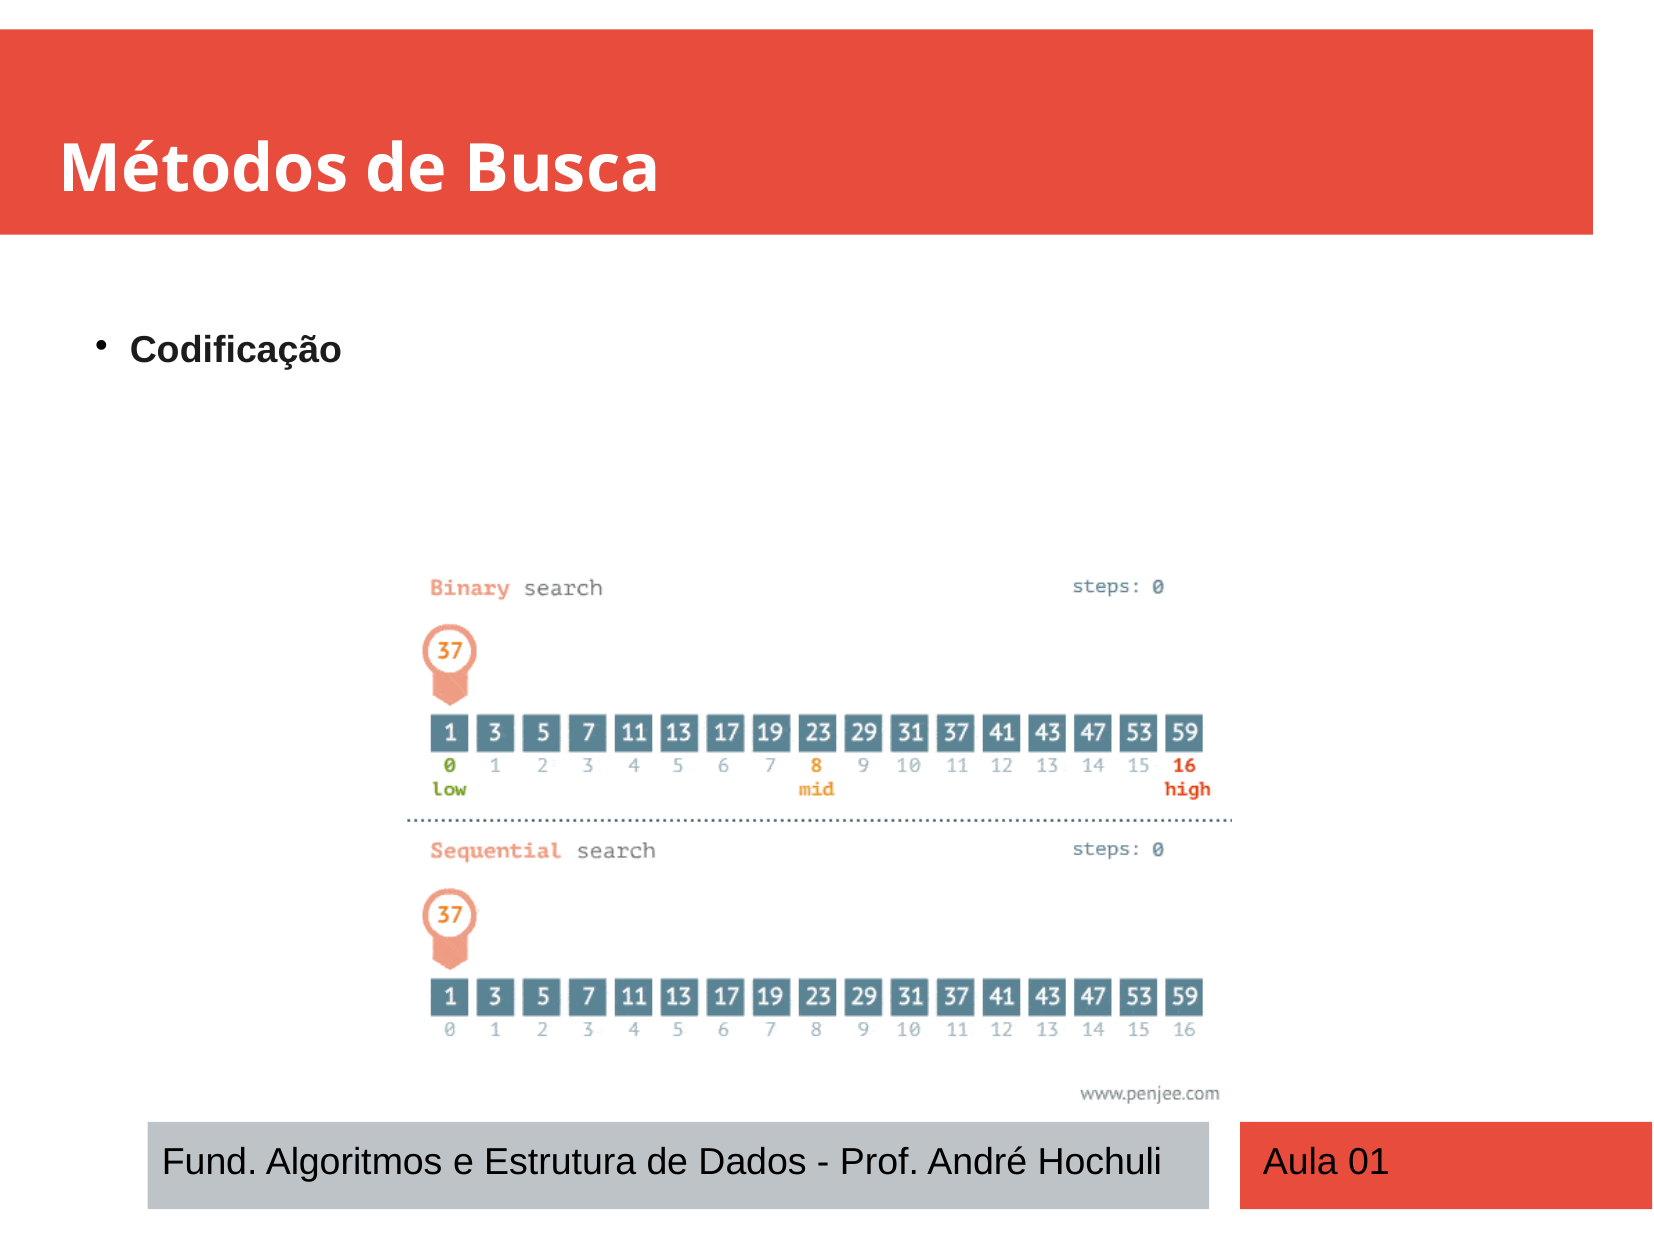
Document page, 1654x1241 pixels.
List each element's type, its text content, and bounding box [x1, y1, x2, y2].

text_box Métodos de Busca [58, 58, 1593, 206]
text_box Aula 01 [1248, 1129, 1622, 1188]
text_box Codificação [58, 324, 1564, 1091]
picture [402, 561, 1232, 1115]
text_box Fund. Algoritmos e Estrutura de Dados - Prof. André Hochuli [147, 1129, 1204, 1188]
